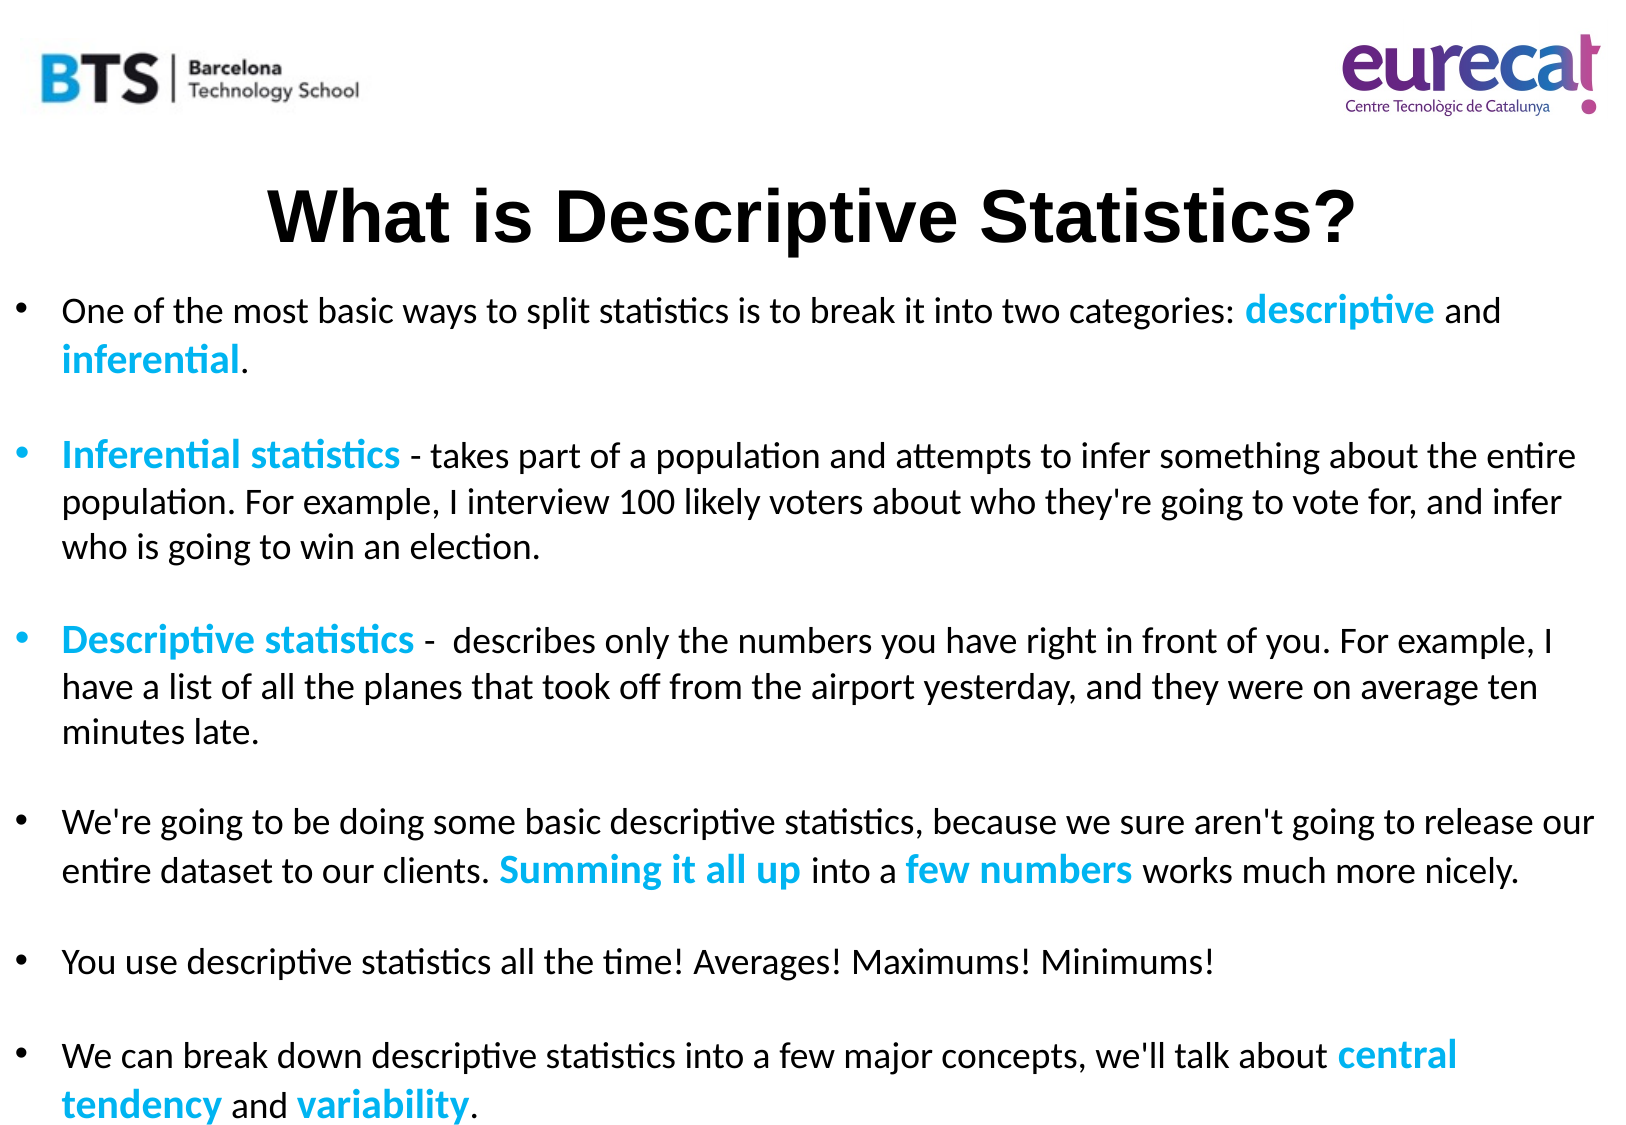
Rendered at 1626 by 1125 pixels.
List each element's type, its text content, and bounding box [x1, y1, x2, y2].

picture [1335, 19, 1608, 119]
picture [20, 38, 382, 119]
text_box What is Descriptive Statistics? [252, 159, 1375, 265]
text_box One of the most basic ways to split statistics is to break it into two categories: descriptive and inferential. Inferential statistics - takes part of a population and attempts to infer something about the entire population. For example, I interview 100 likely voters about who they're going to vote for, and infer who is going to win an election. Descriptive statistics - describes only the numbers you have right in front of you. For example, I have a list of all the planes that took off from the airport yesterday, and they were on average ten minutes late. We're going to be doing some basic descriptive statistics, because we sure aren't going to release our entire dataset to our clients. Summing it all up into a few numbers works much more nicely. You use descriptive statistics all the time! Averages! Maximums! Minimums! We can break down descriptive statistics into a few major concepts, we'll talk about central tendency and variability. [0, 274, 1625, 1125]
